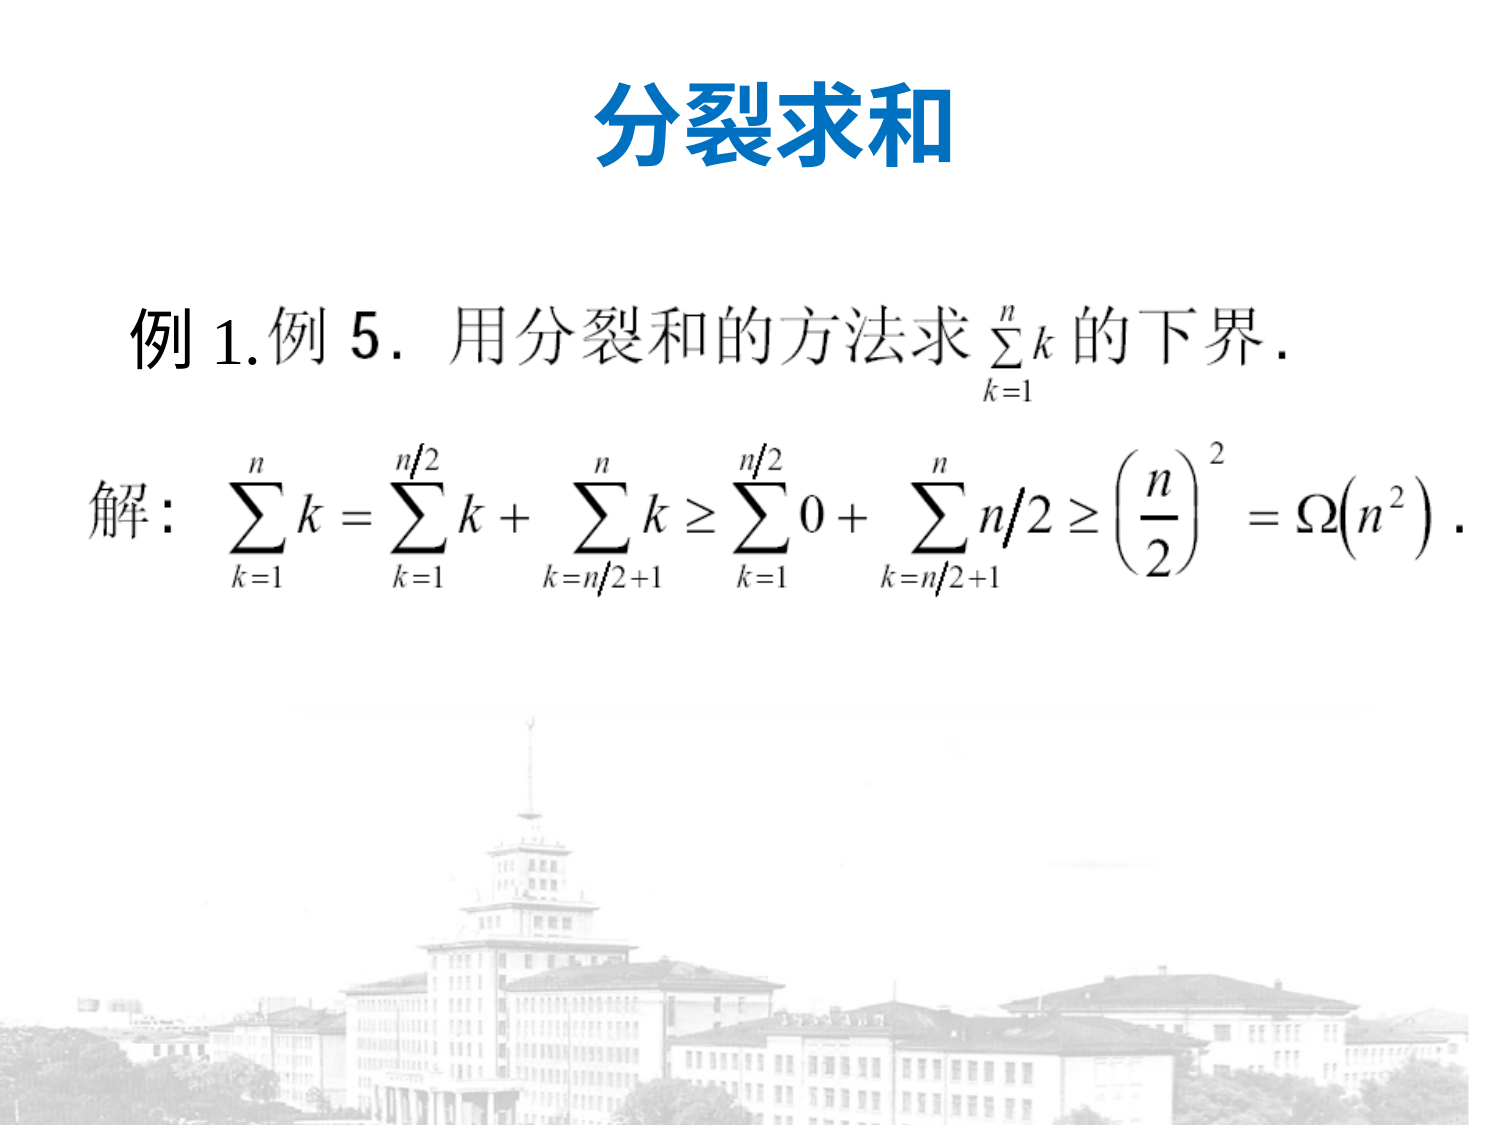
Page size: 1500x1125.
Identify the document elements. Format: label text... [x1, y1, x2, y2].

title 分裂求和 [351, 54, 1219, 193]
picture [0, 430, 1500, 1125]
picture [258, 284, 1313, 408]
text_box 例1. [114, 290, 253, 386]
